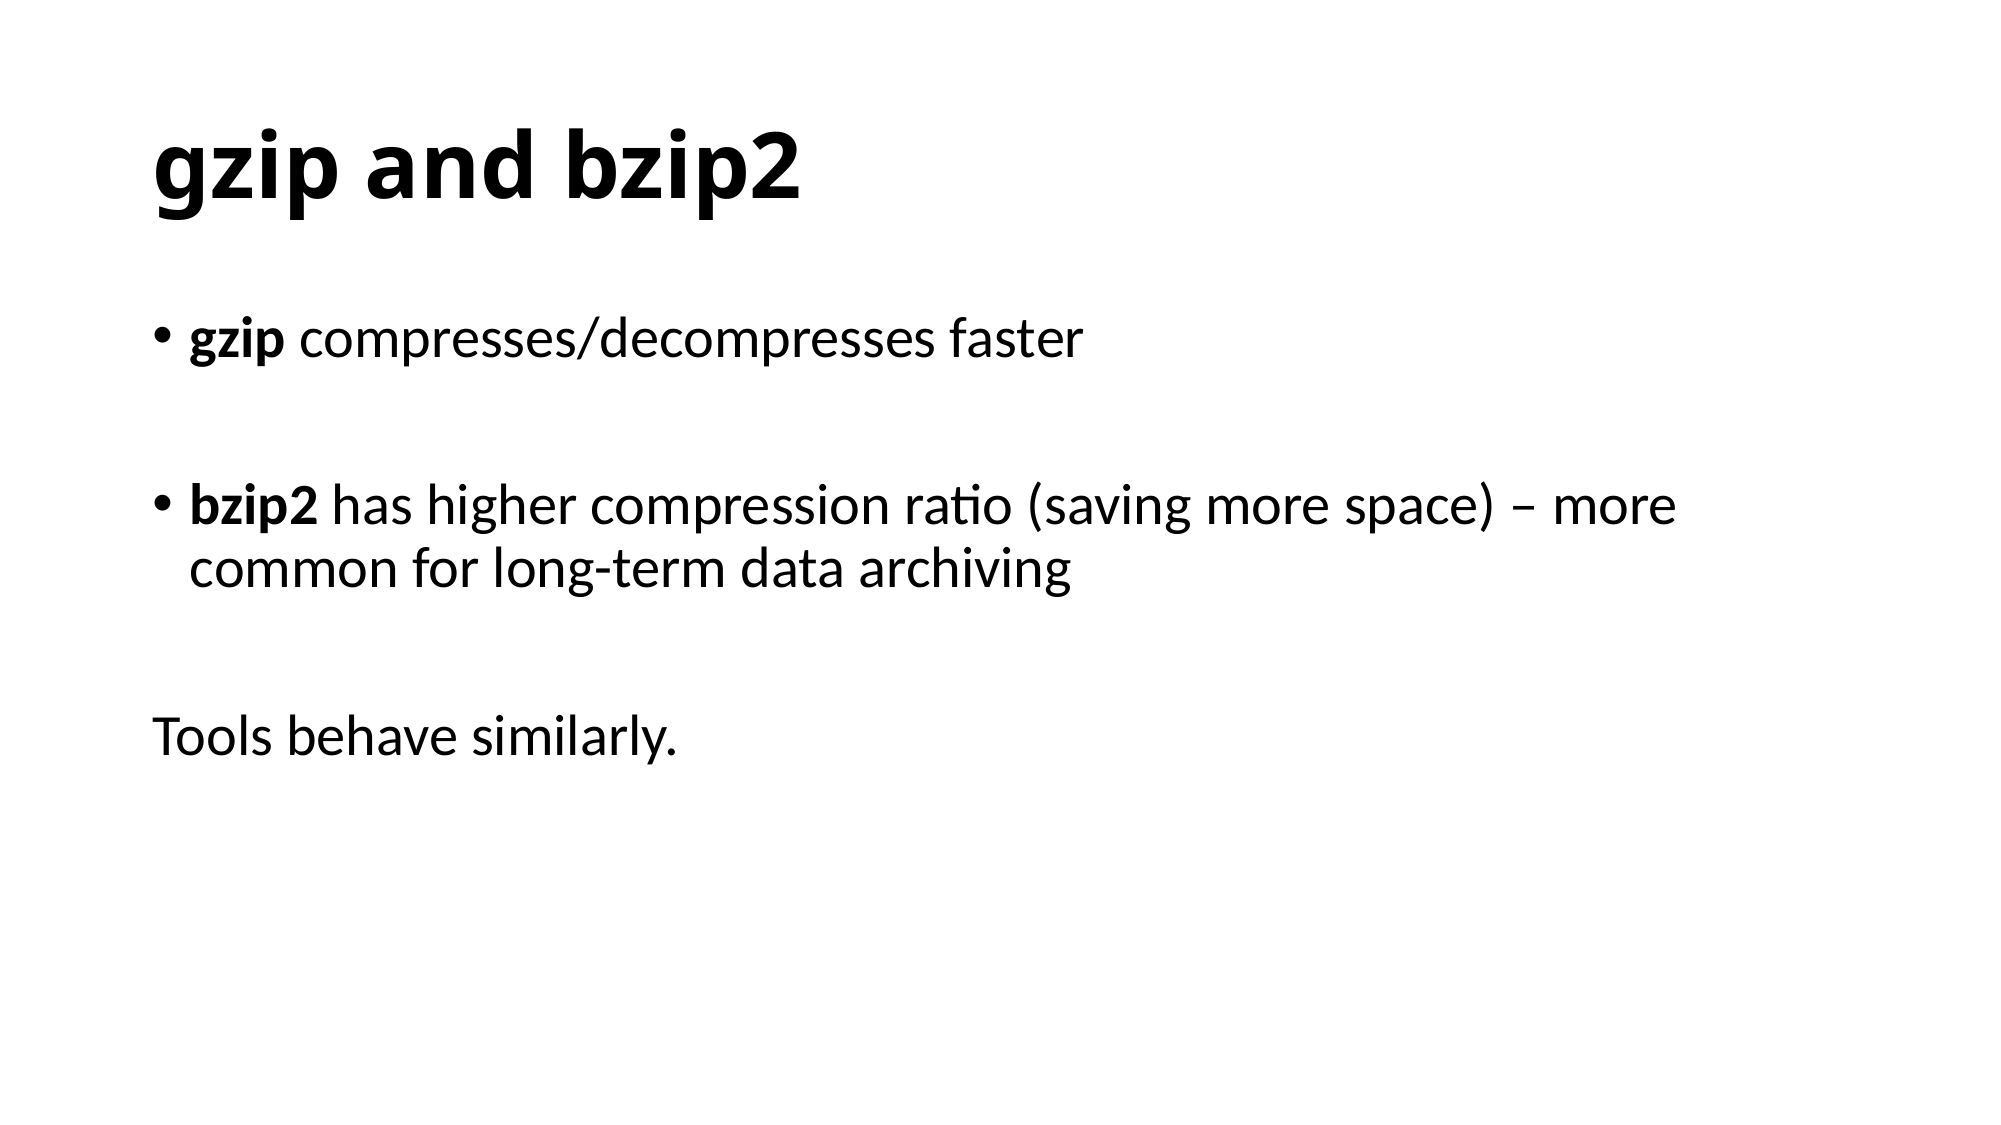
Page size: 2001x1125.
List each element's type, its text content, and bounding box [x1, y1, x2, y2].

title gzip and bzip2 [137, 59, 1863, 278]
list gzip compresses/decompresses faster bzip2 has higher compression ratio (saving more space) – more common for long-term data archiving Tools behave similarly. [137, 299, 1863, 1014]
